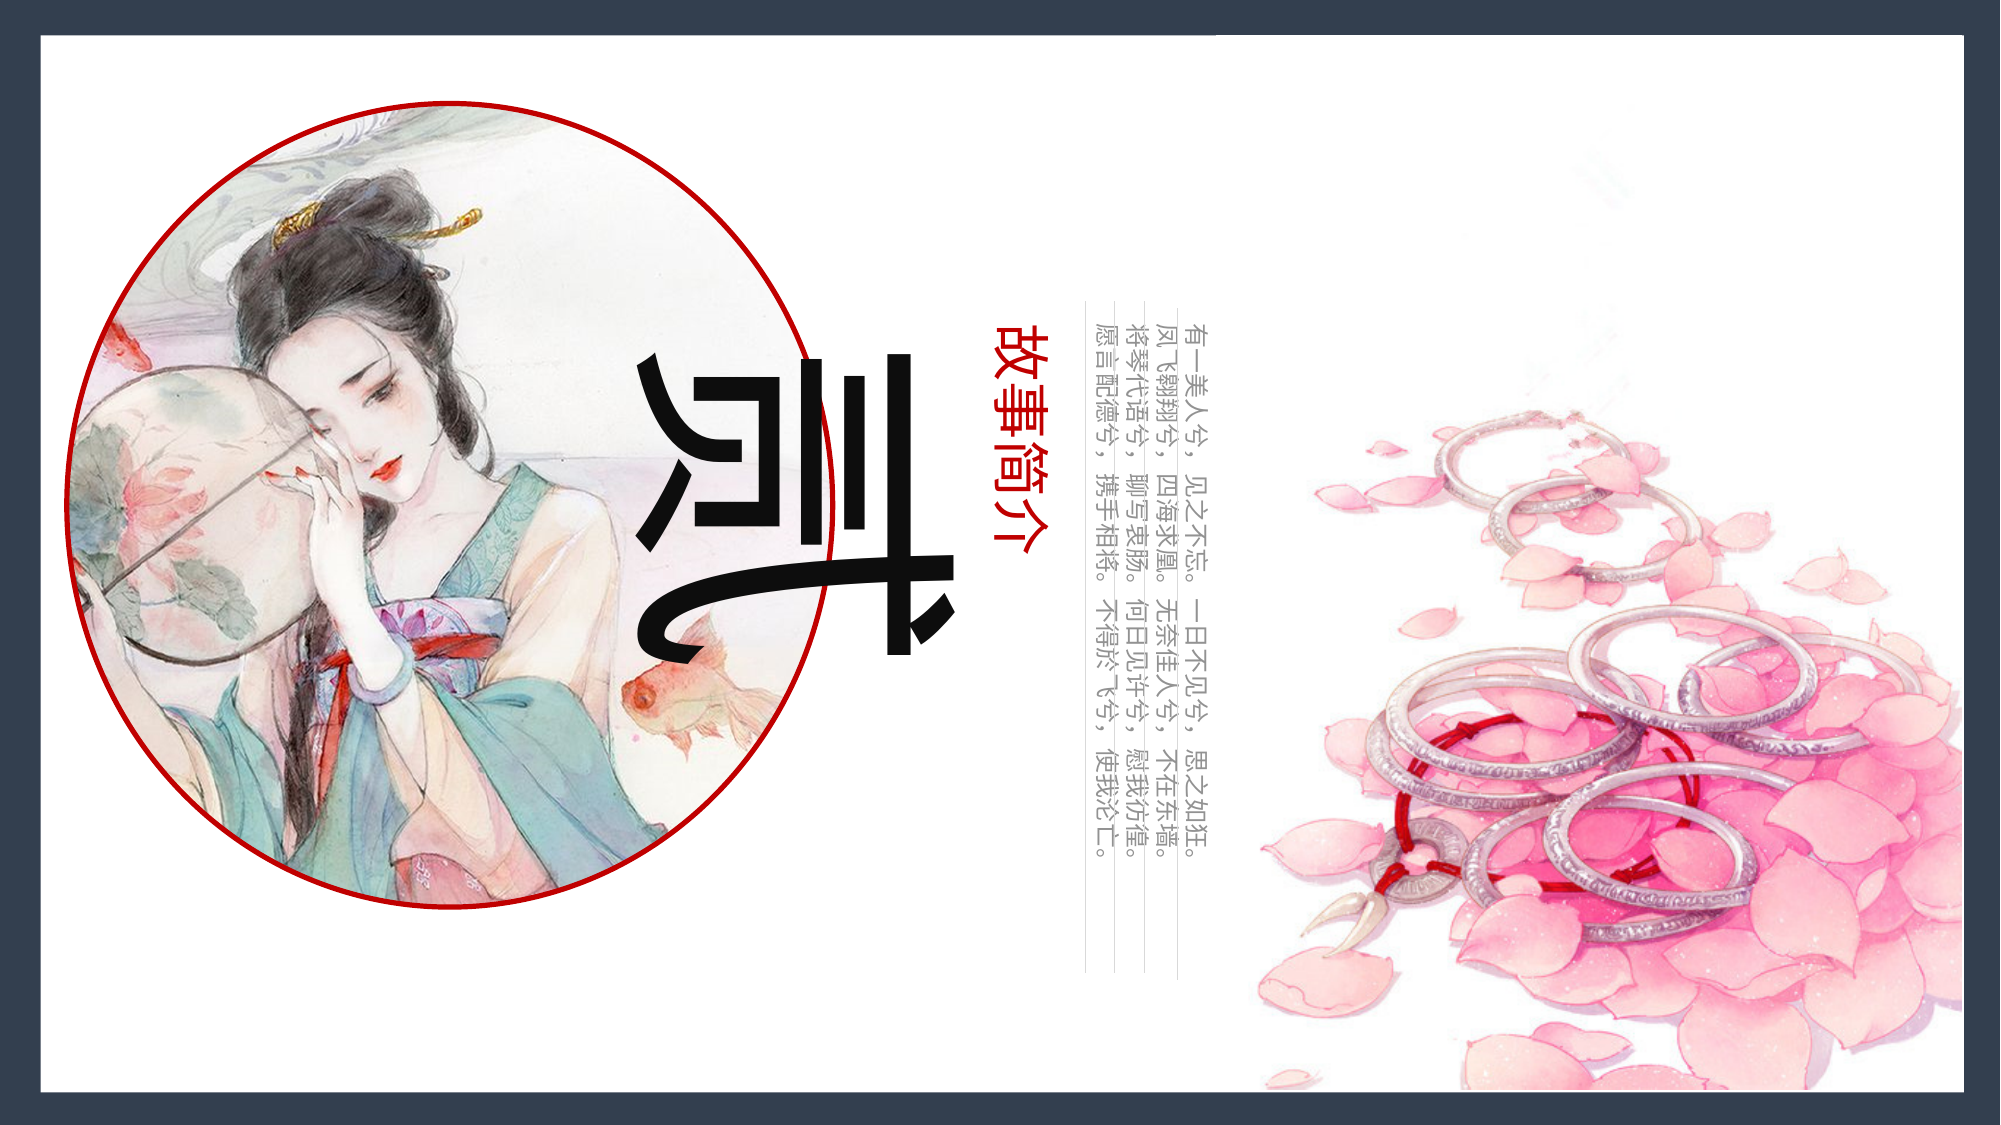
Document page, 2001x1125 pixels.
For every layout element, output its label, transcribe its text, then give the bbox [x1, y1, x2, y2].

picture [1216, 35, 1962, 1090]
text_box [39, 34, 1965, 1093]
text_box 有一美人兮，见之不忘。一日不见兮，思之如狂。 凤飞翱翔兮，四海求凰。无奈佳人兮，不在东墙。 将琴代语兮，聊写衷肠。何日见许兮，慰我彷徨。 愿言配德兮，携手相将。不得於飞兮，使我沦亡。 [1073, 308, 1216, 1004]
text_box 故事简介 [966, 308, 1066, 854]
text_box 贰 [581, 286, 1018, 725]
text_box [65, 102, 772, 909]
